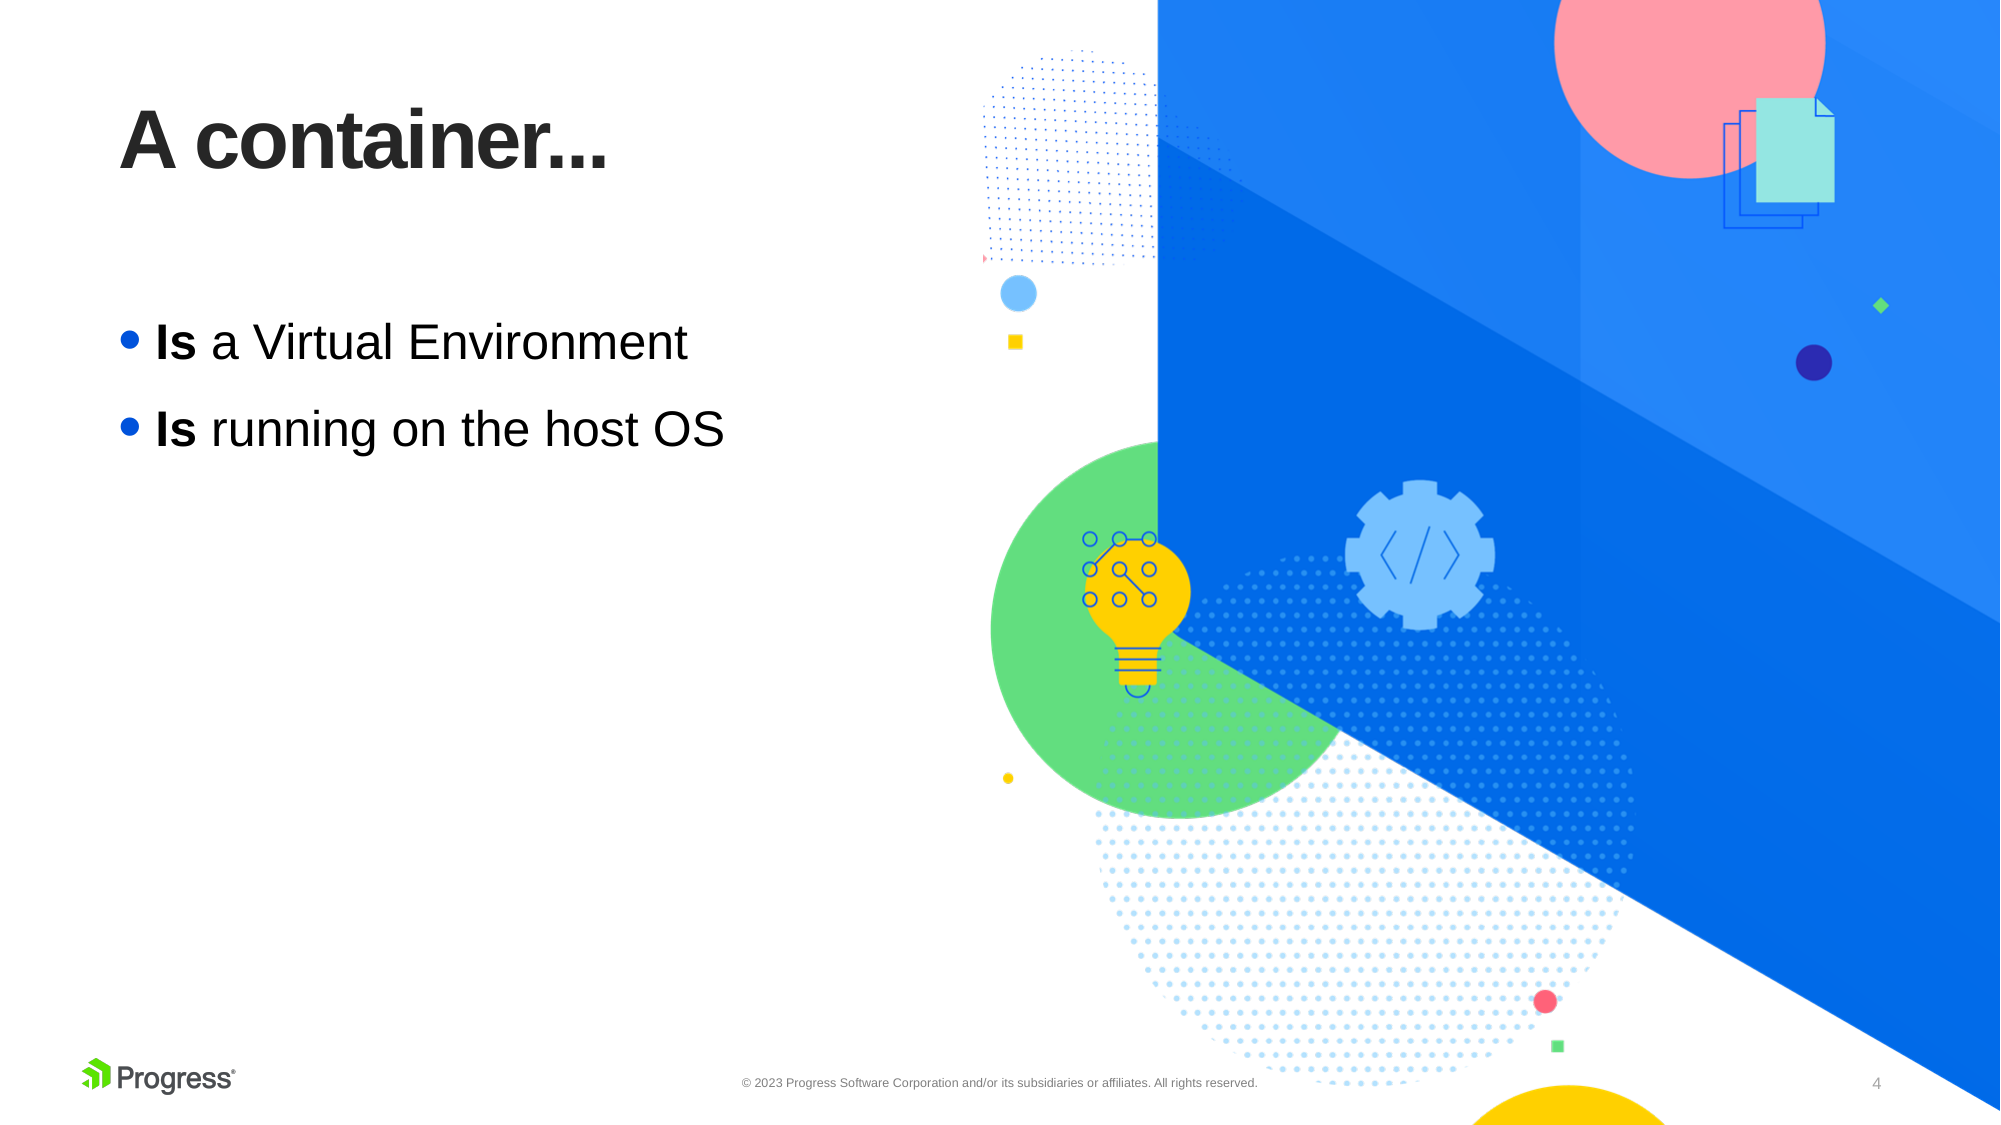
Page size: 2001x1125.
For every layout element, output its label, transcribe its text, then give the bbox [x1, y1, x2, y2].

picture [81, 1058, 236, 1095]
picture [983, 0, 2000, 1125]
title A container... [118, 88, 985, 274]
list Is a Virtual Environment Is running on the host OS [118, 297, 985, 1034]
